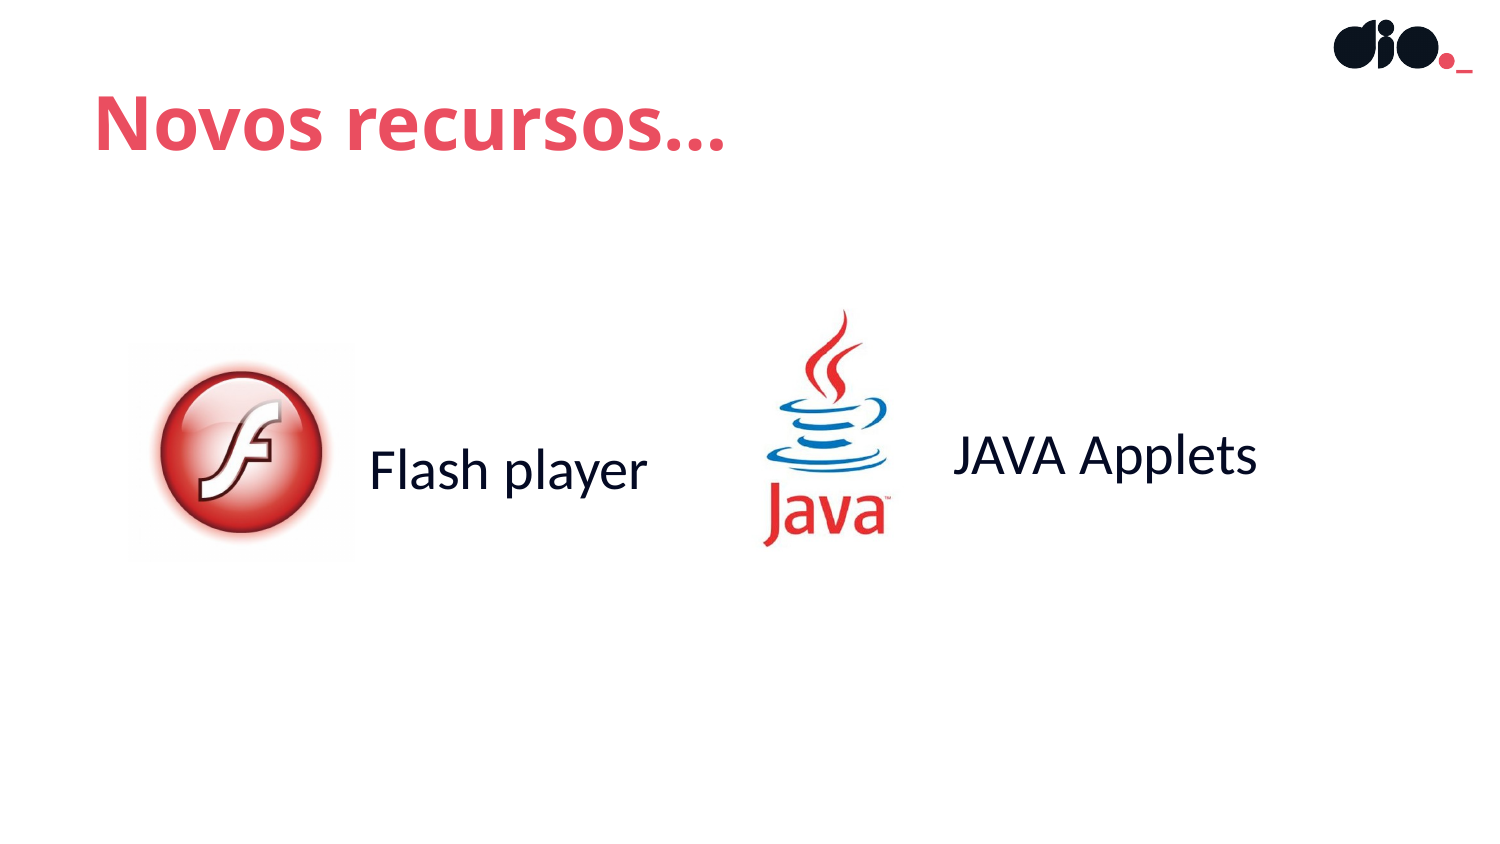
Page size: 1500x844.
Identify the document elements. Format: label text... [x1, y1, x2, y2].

text_box JAVA Applets [929, 406, 1500, 496]
picture [127, 343, 355, 562]
picture [1333, 19, 1473, 74]
text_box Flash player [359, 421, 736, 511]
text_box Novos recursos… [77, 44, 1393, 184]
picture [741, 298, 925, 562]
